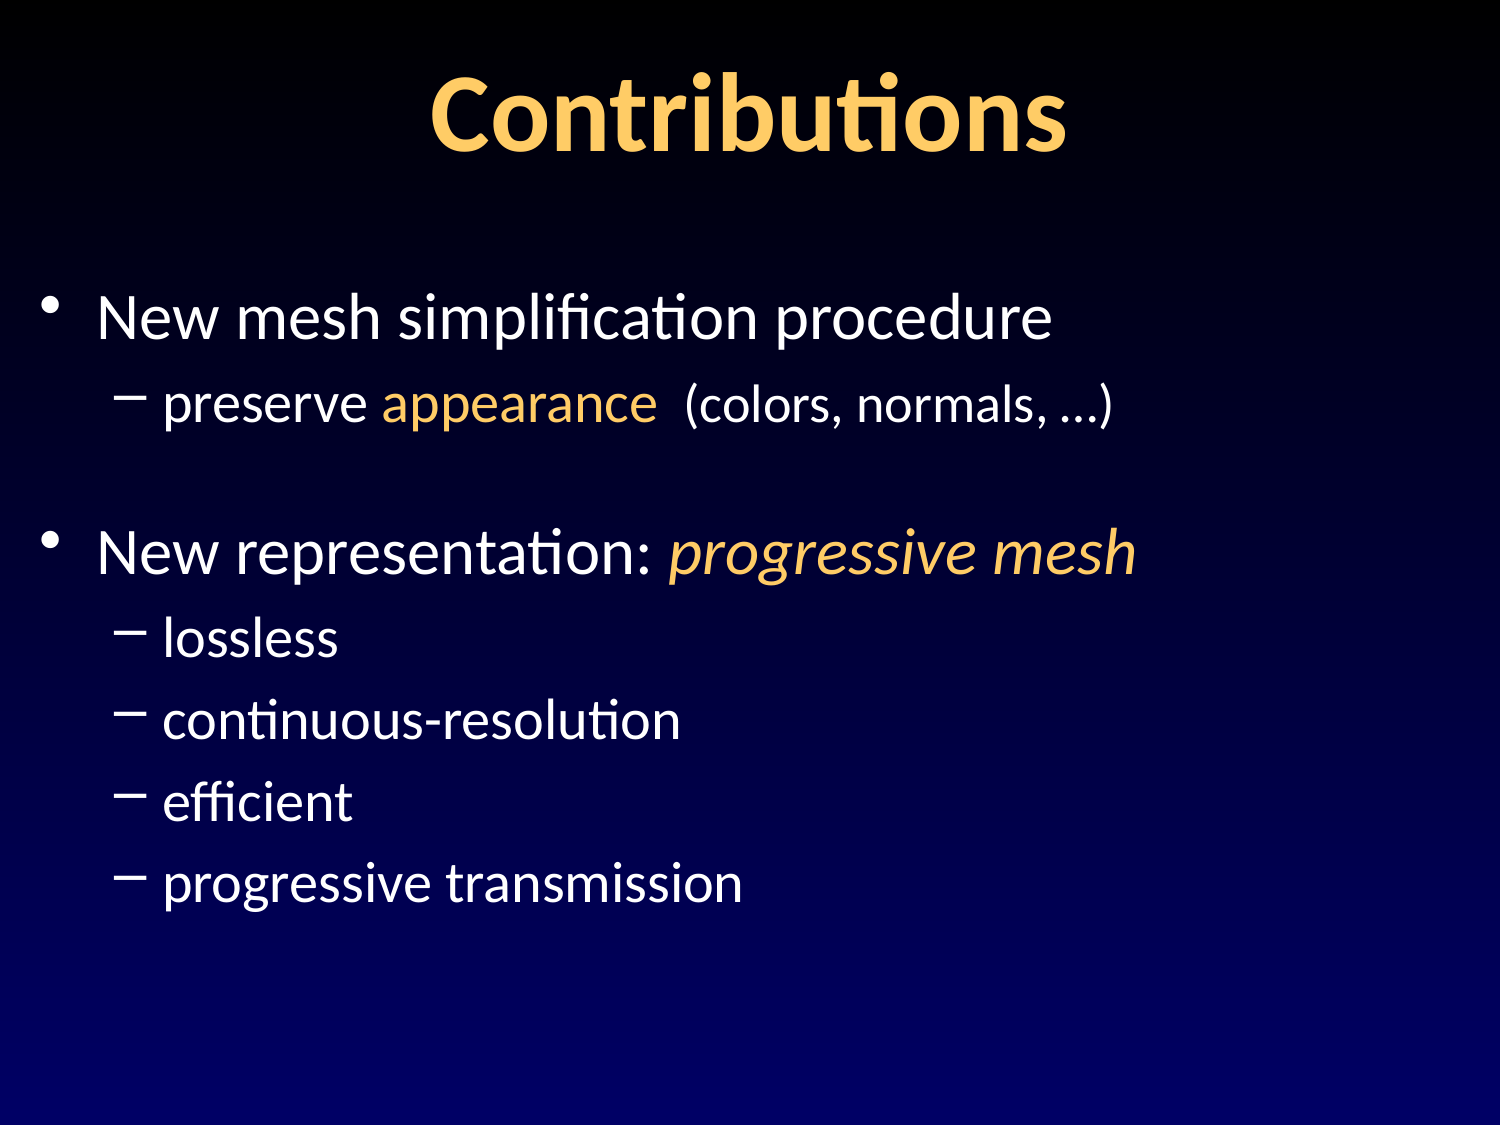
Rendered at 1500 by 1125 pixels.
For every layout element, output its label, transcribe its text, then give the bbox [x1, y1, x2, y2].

title Contributions [24, 24, 1475, 188]
list New mesh simplification procedure preserve appearance (colors, normals, …) New representation: progressive mesh lossless continuous-resolution efficient progressive transmission [24, 265, 1422, 977]
